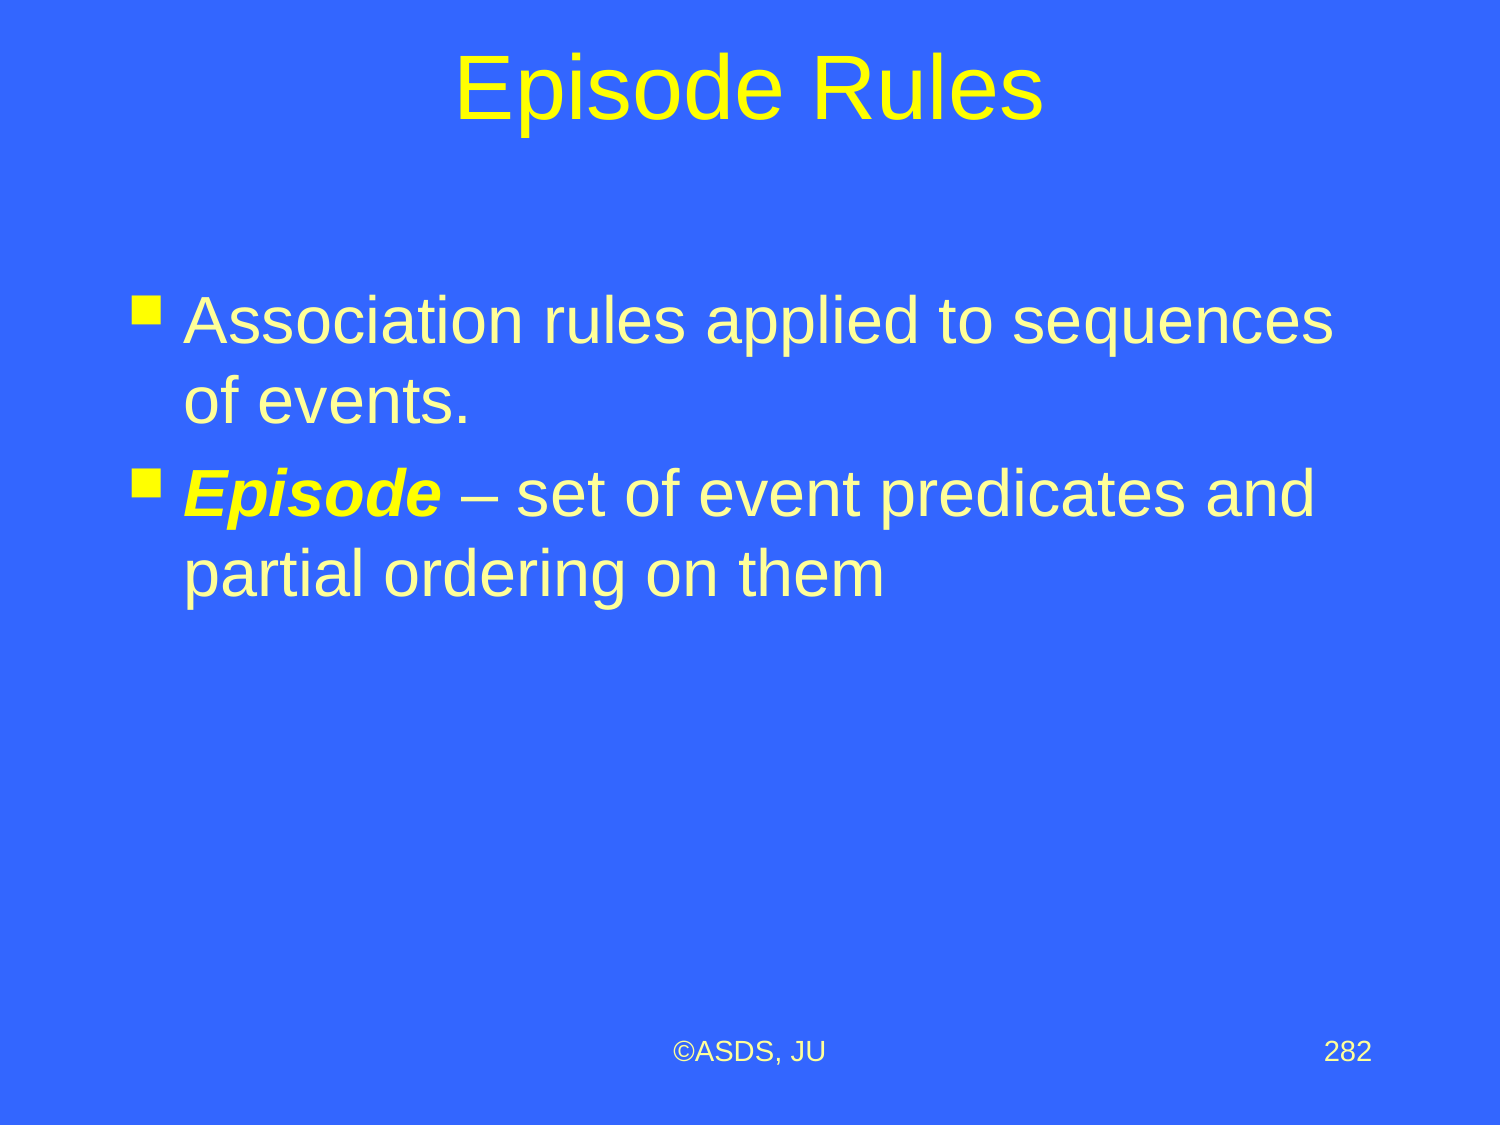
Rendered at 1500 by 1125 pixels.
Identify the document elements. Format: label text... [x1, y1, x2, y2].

title Episode Rules [112, 37, 1388, 238]
slide_number 282 [1074, 1024, 1388, 1101]
list Association rules applied to sequences of events. Episode – set of event predicates and partial ordering on them [111, 268, 1388, 1001]
footer ©ASDS, JU [511, 1024, 988, 1101]
